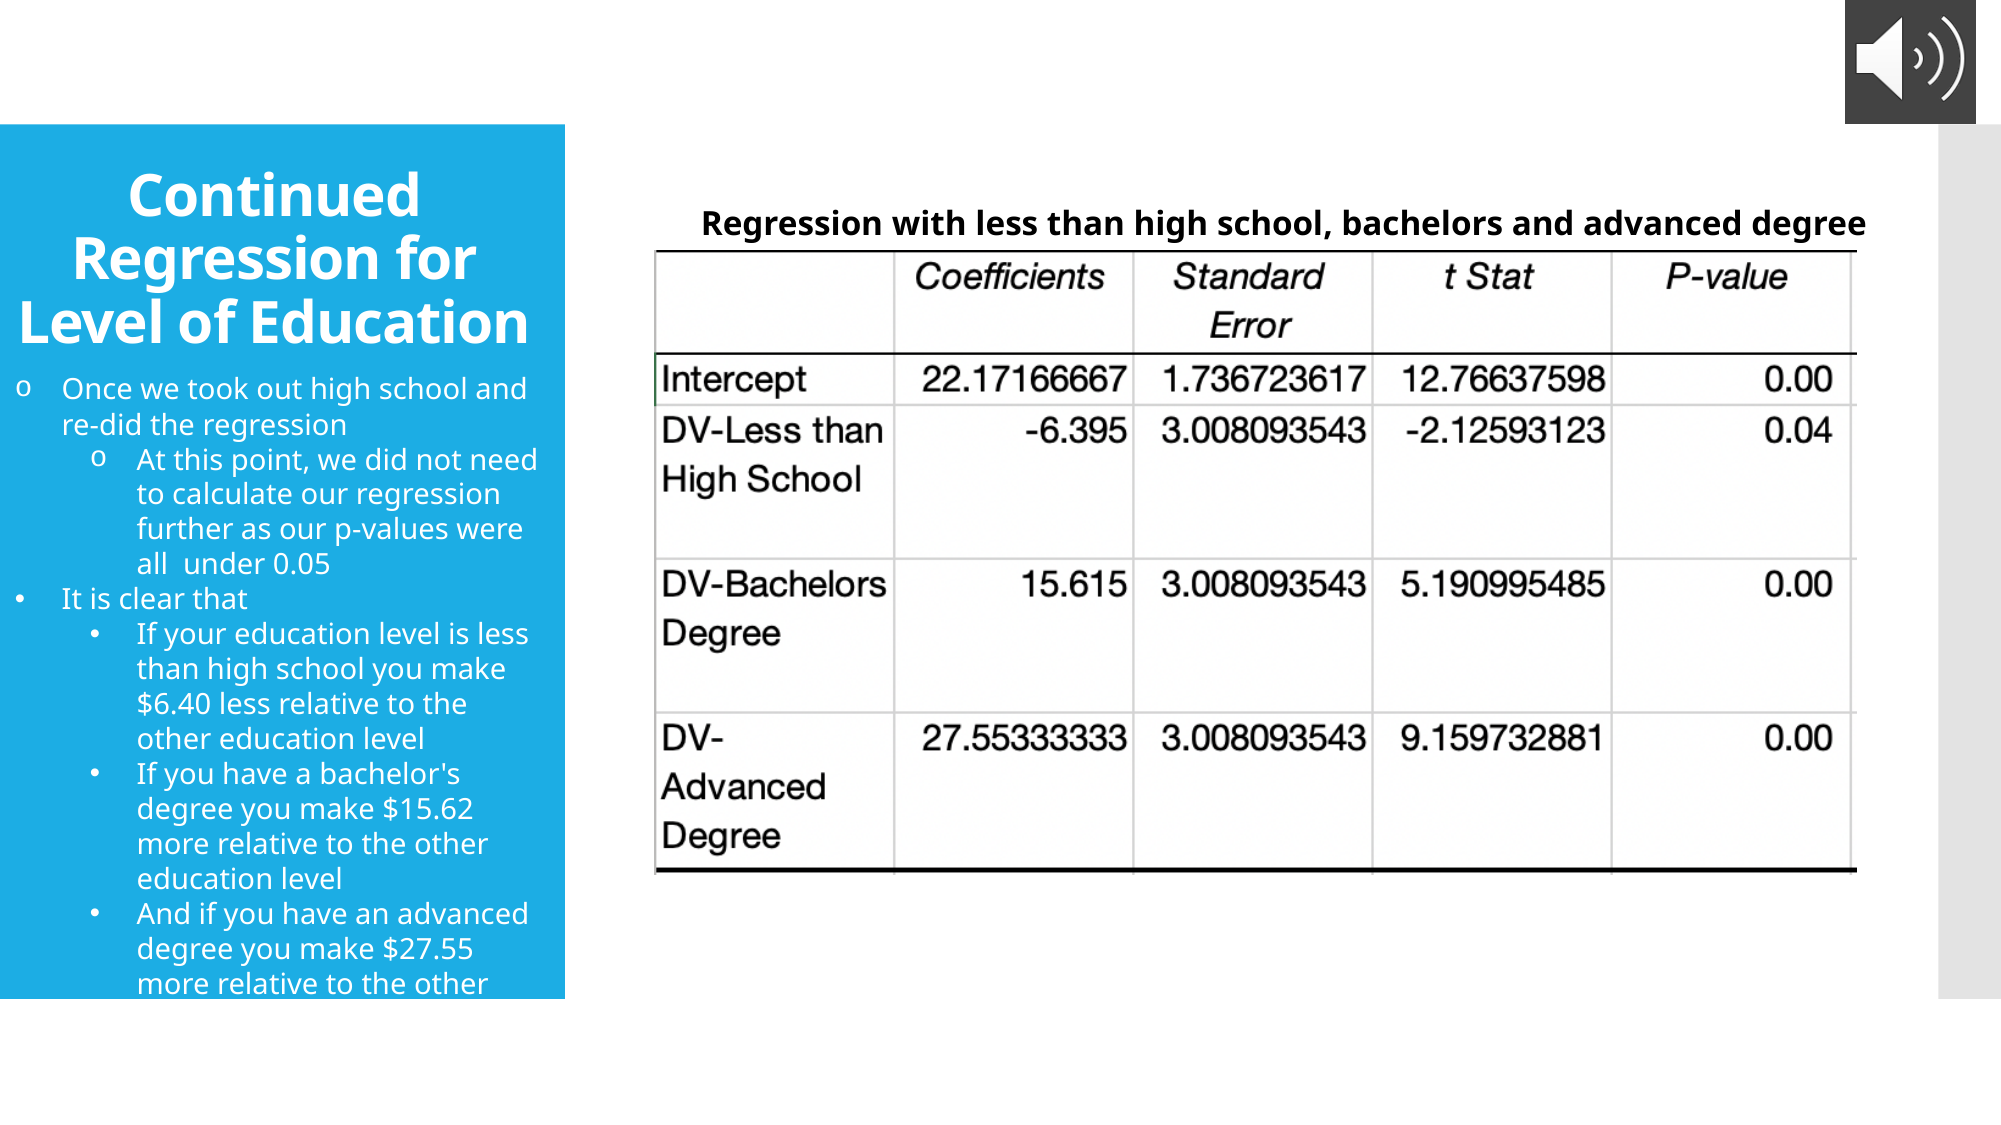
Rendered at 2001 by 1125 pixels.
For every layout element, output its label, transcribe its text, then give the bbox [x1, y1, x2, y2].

title Continued Regression for Level of Education [0, 125, 560, 363]
text_box Once we took out high school and re-did the regression At this point, we did not need to calculate our regression further as our p-values were all under 0.05 It is clear that If your education level is less than high school you make $6.40 less relative to the other education level If you have a bachelor's degree you make $15.62 more relative to the other education level And if you have an advanced degree you make $27.55 more relative to the other factors [0, 363, 560, 1043]
text_box Regression with less than high school, bachelors and advanced degree [686, 194, 1884, 250]
picture [1843, 0, 1978, 126]
picture [654, 249, 1858, 875]
